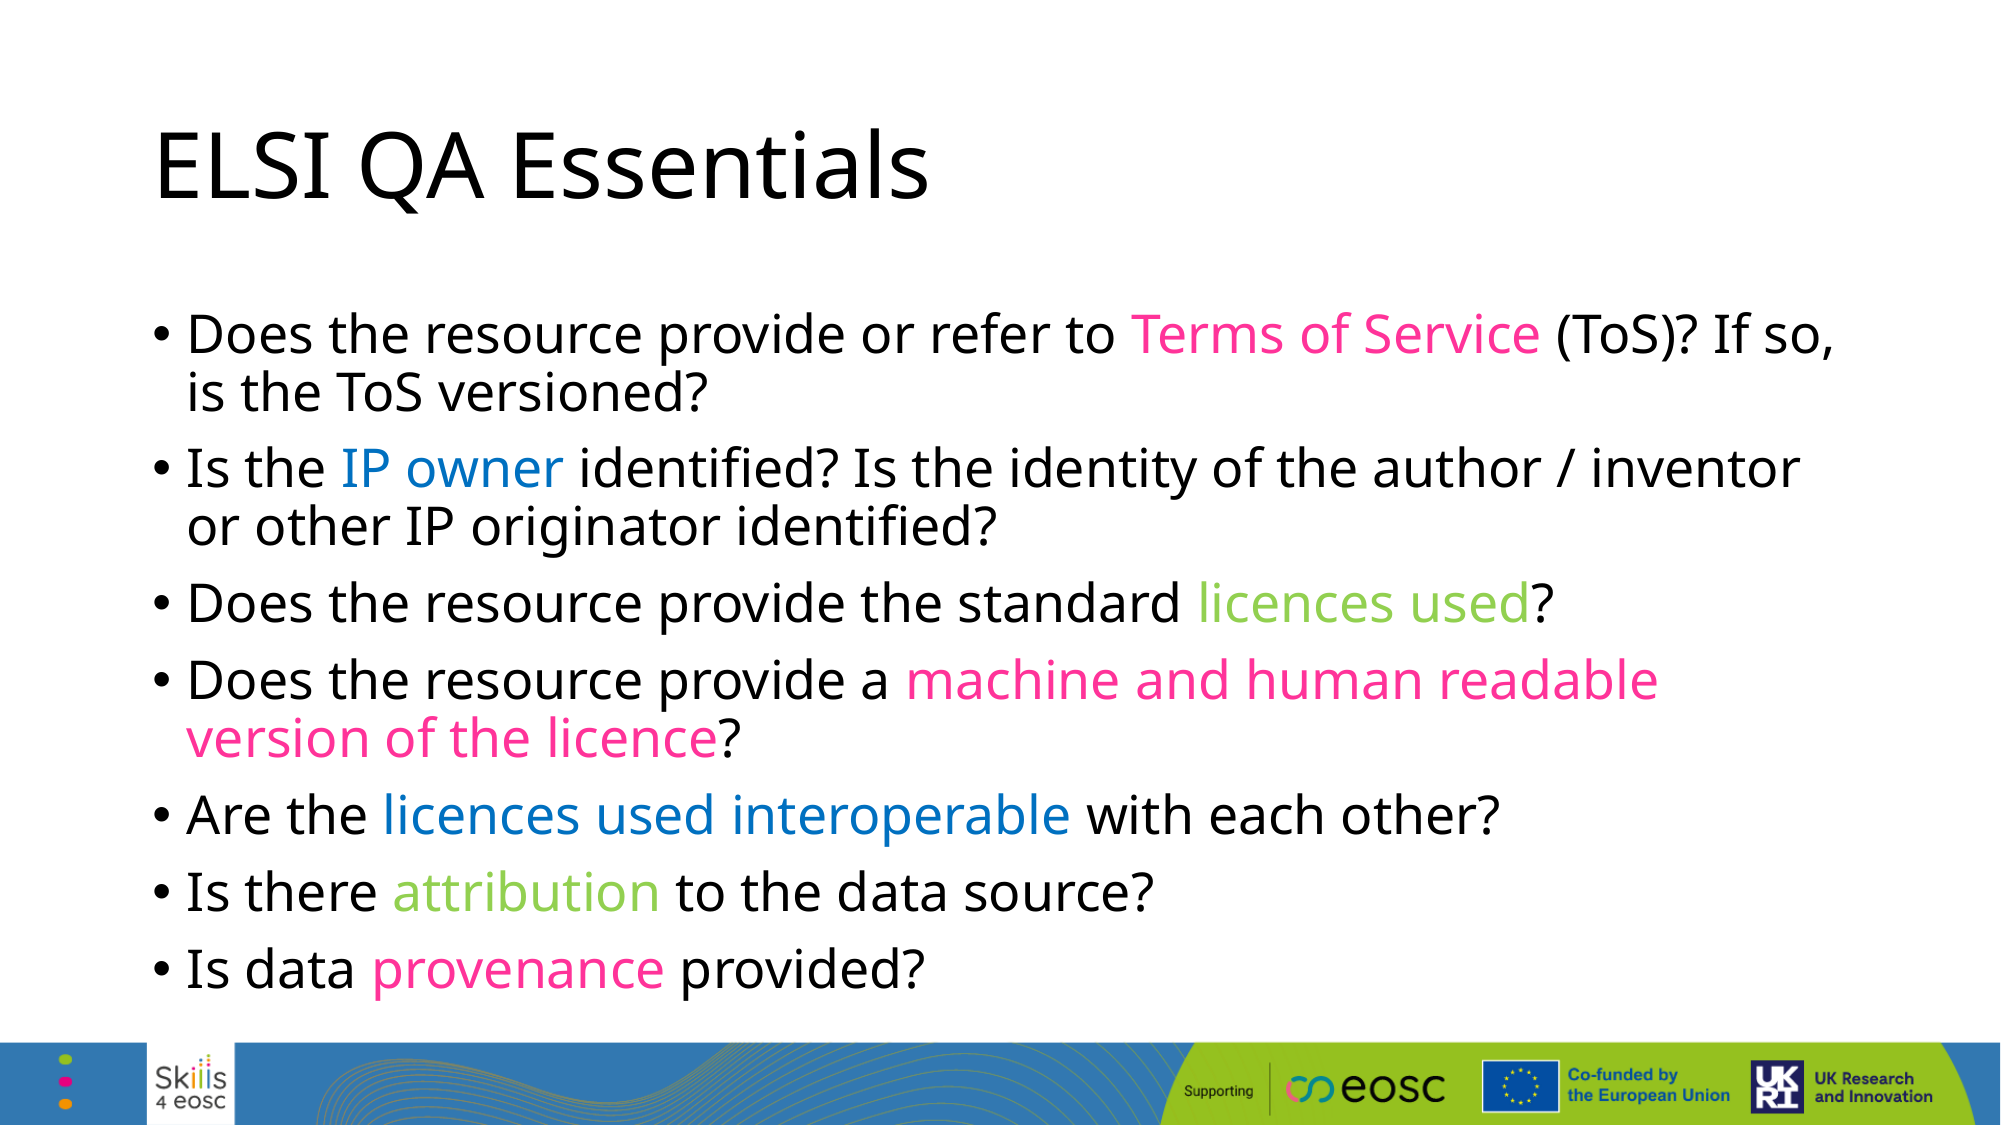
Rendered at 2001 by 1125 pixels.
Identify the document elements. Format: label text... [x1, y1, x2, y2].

picture [0, 0, 2001, 1125]
list Does the resource provide or refer to Terms of Service (ToS)? If so, is the ToS versioned? Is the IP owner identified? Is the identity of the author / inventor or other IP originator identified? Does the resource provide the standard licences used? Does the resource provide a machine and human readable version of the licence? Are the licences used interoperable with each other? Is there attribution to the data source? Is data provenance provided? [137, 299, 1863, 1014]
title ELSI QA Essentials [137, 59, 1863, 278]
